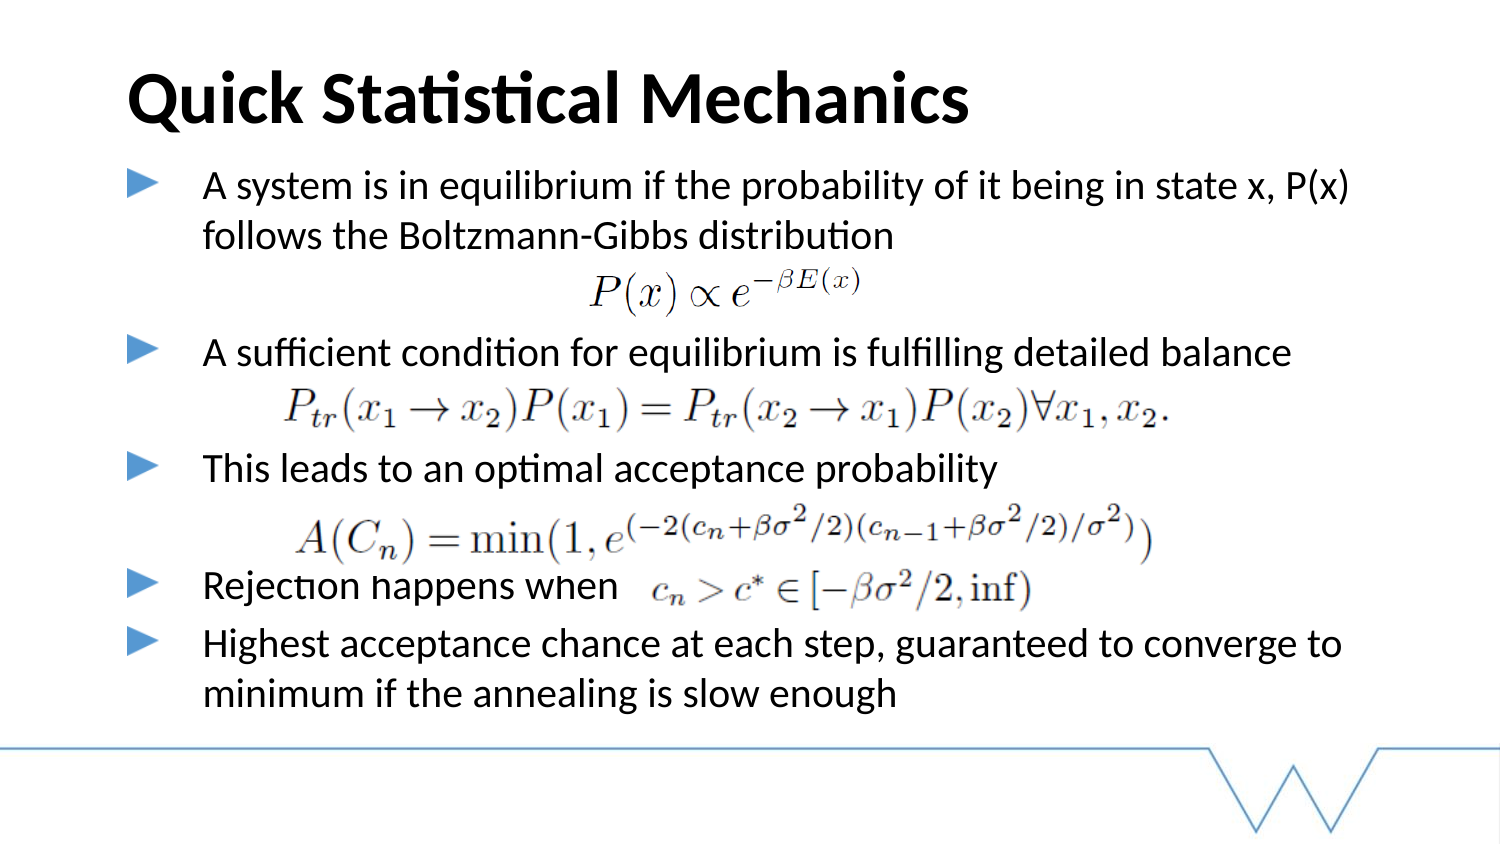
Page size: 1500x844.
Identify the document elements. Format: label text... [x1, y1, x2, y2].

picture [276, 373, 1175, 446]
picture [127, 626, 159, 656]
picture [577, 249, 874, 328]
list A system is in equilibrium if the probability of it being in state x, P(x) follows the Boltzmann-Gibbs distribution A sufficient condition for equilibrium is fulfilling detailed balance This leads to an optimal acceptance probability Rejection happens when Highest acceptance chance at each step, guaranteed to converge to minimum if the annealing is slow enough [112, 150, 1459, 777]
picture [127, 334, 159, 364]
title Quick Statistical Mechanics [112, 28, 1388, 150]
picture [127, 451, 159, 481]
picture [294, 501, 1157, 623]
picture [0, 743, 1500, 844]
picture [127, 168, 159, 198]
picture [127, 568, 159, 598]
